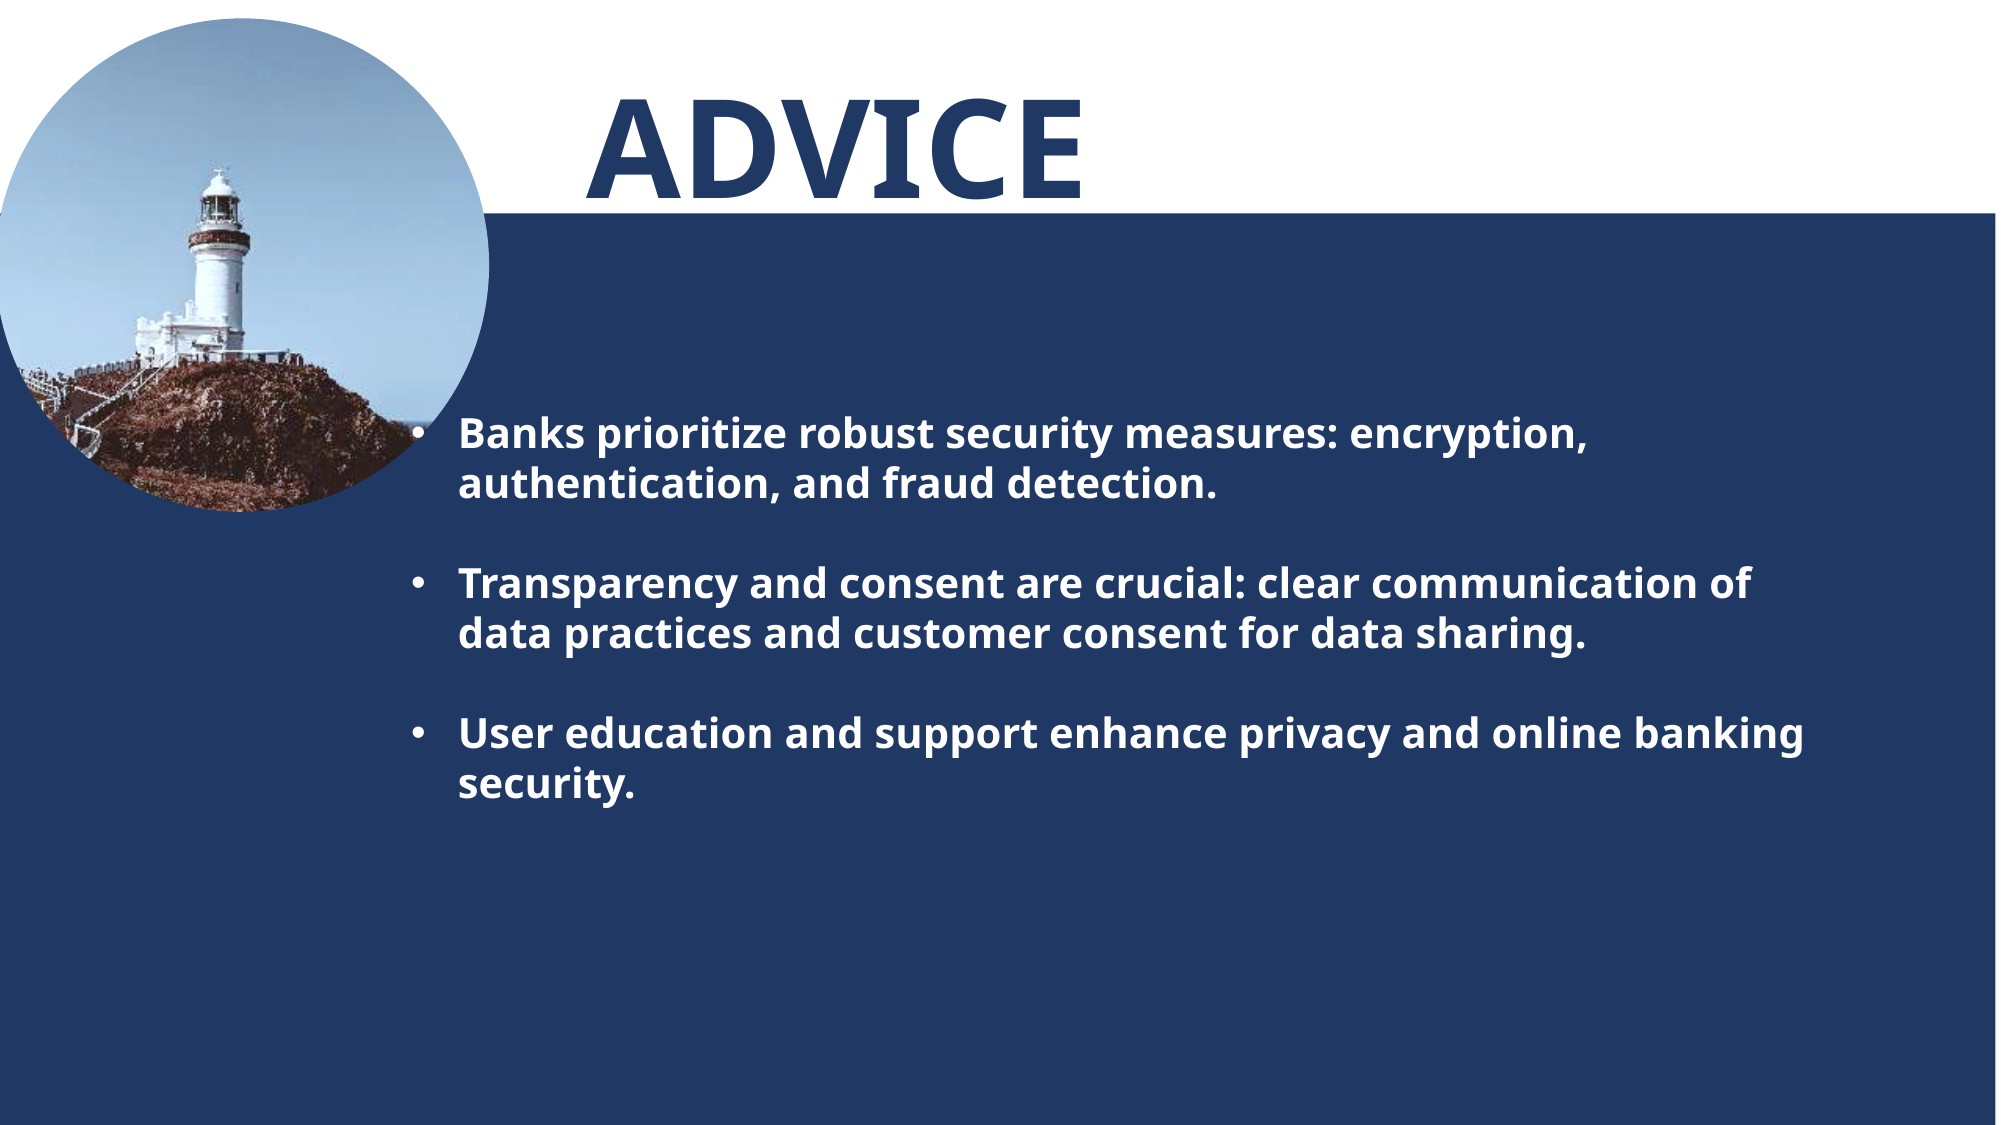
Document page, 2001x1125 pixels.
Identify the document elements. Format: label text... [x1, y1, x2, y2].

text_box Banks prioritize robust security measures: encryption, authentication, and fraud detection. Transparency and consent are crucial: clear communication of data practices and customer consent for data sharing. User education and support enhance privacy and online banking security. [396, 399, 1862, 815]
text_box [0, 212, 1996, 1125]
text_box ADVICE [571, 53, 1815, 234]
picture [0, 18, 490, 512]
